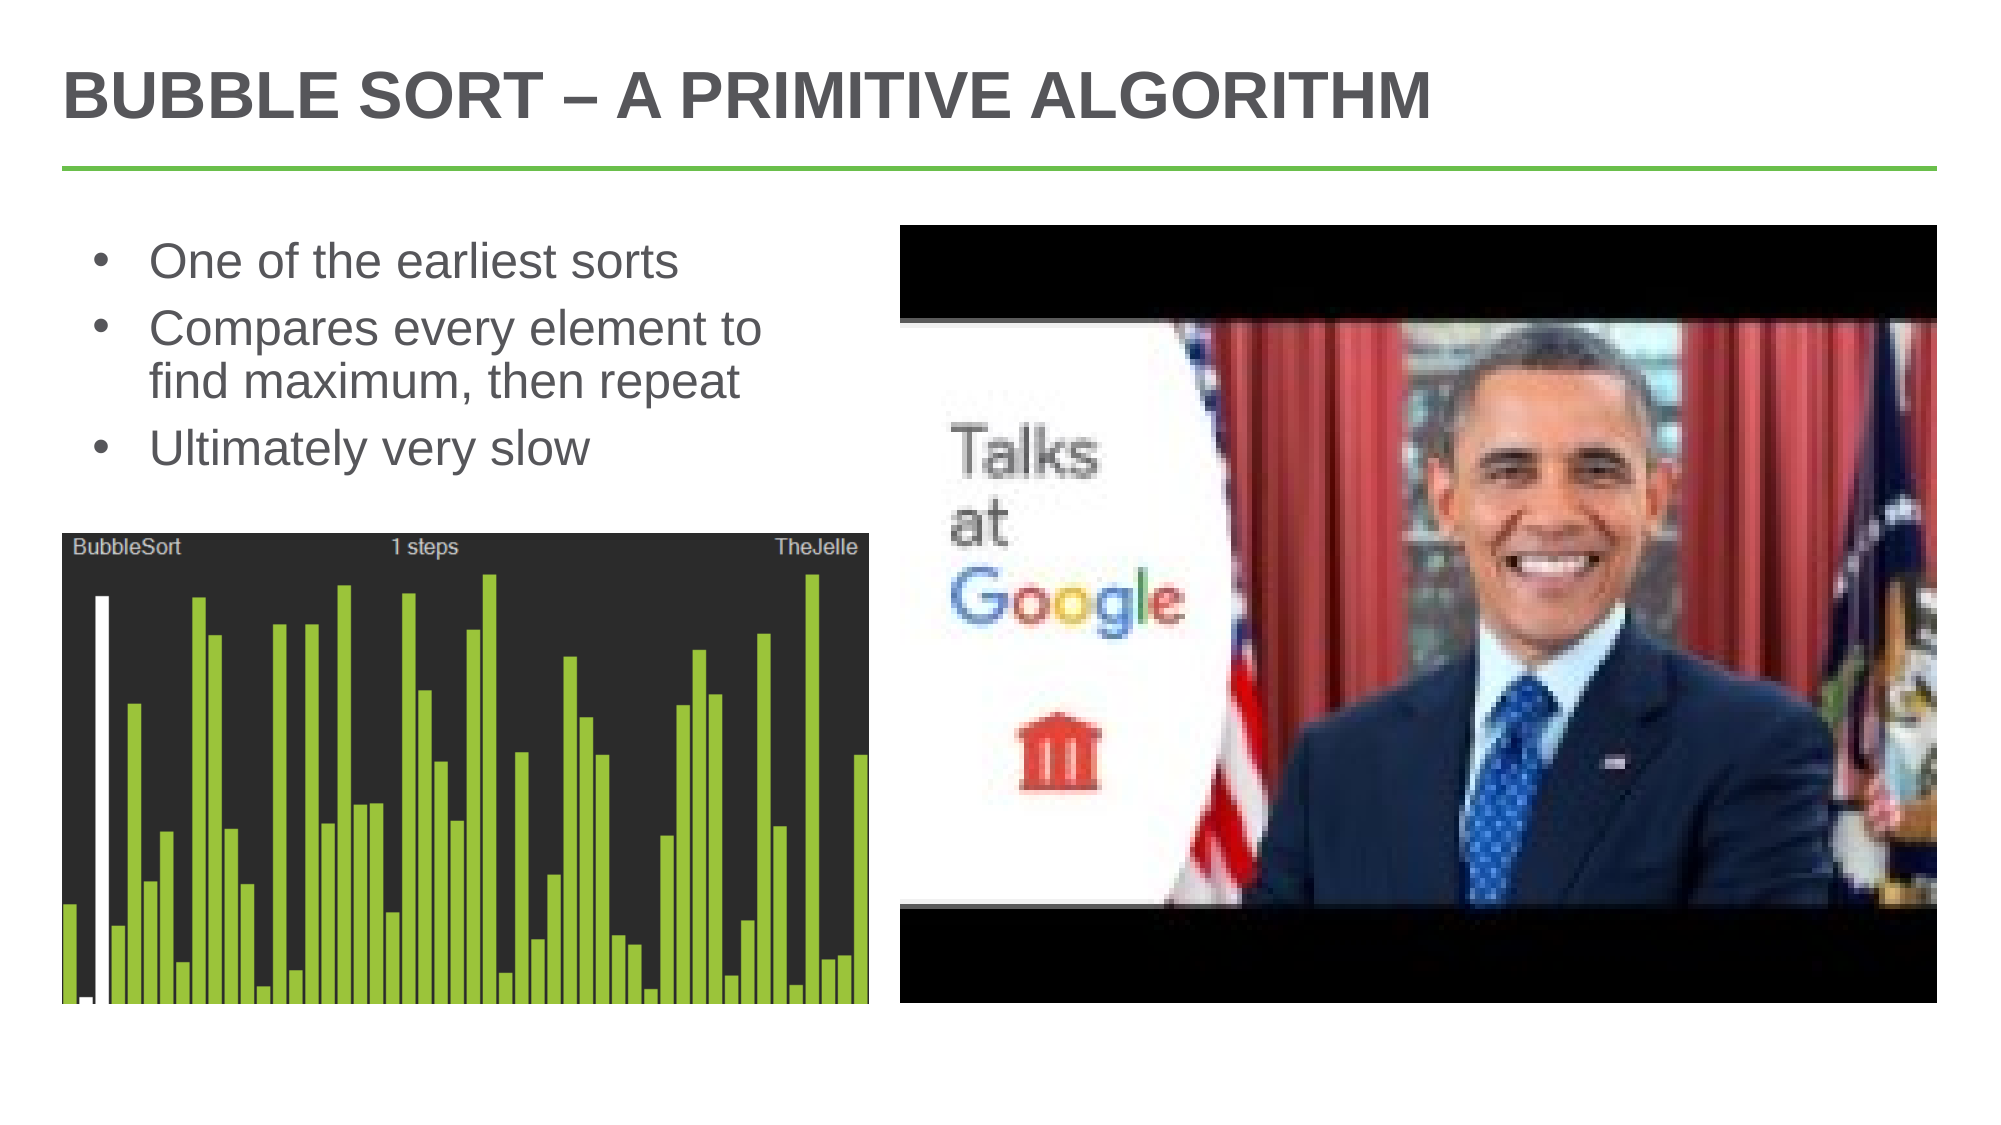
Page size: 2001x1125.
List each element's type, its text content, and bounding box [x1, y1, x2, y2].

title Bubble Sort – a primitive algorithm [62, 37, 1938, 150]
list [899, 224, 1938, 1003]
text_box One of the earliest sorts Compares every element to find maximum, then repeat Ultimately very slow [62, 211, 869, 501]
picture [62, 533, 869, 1004]
